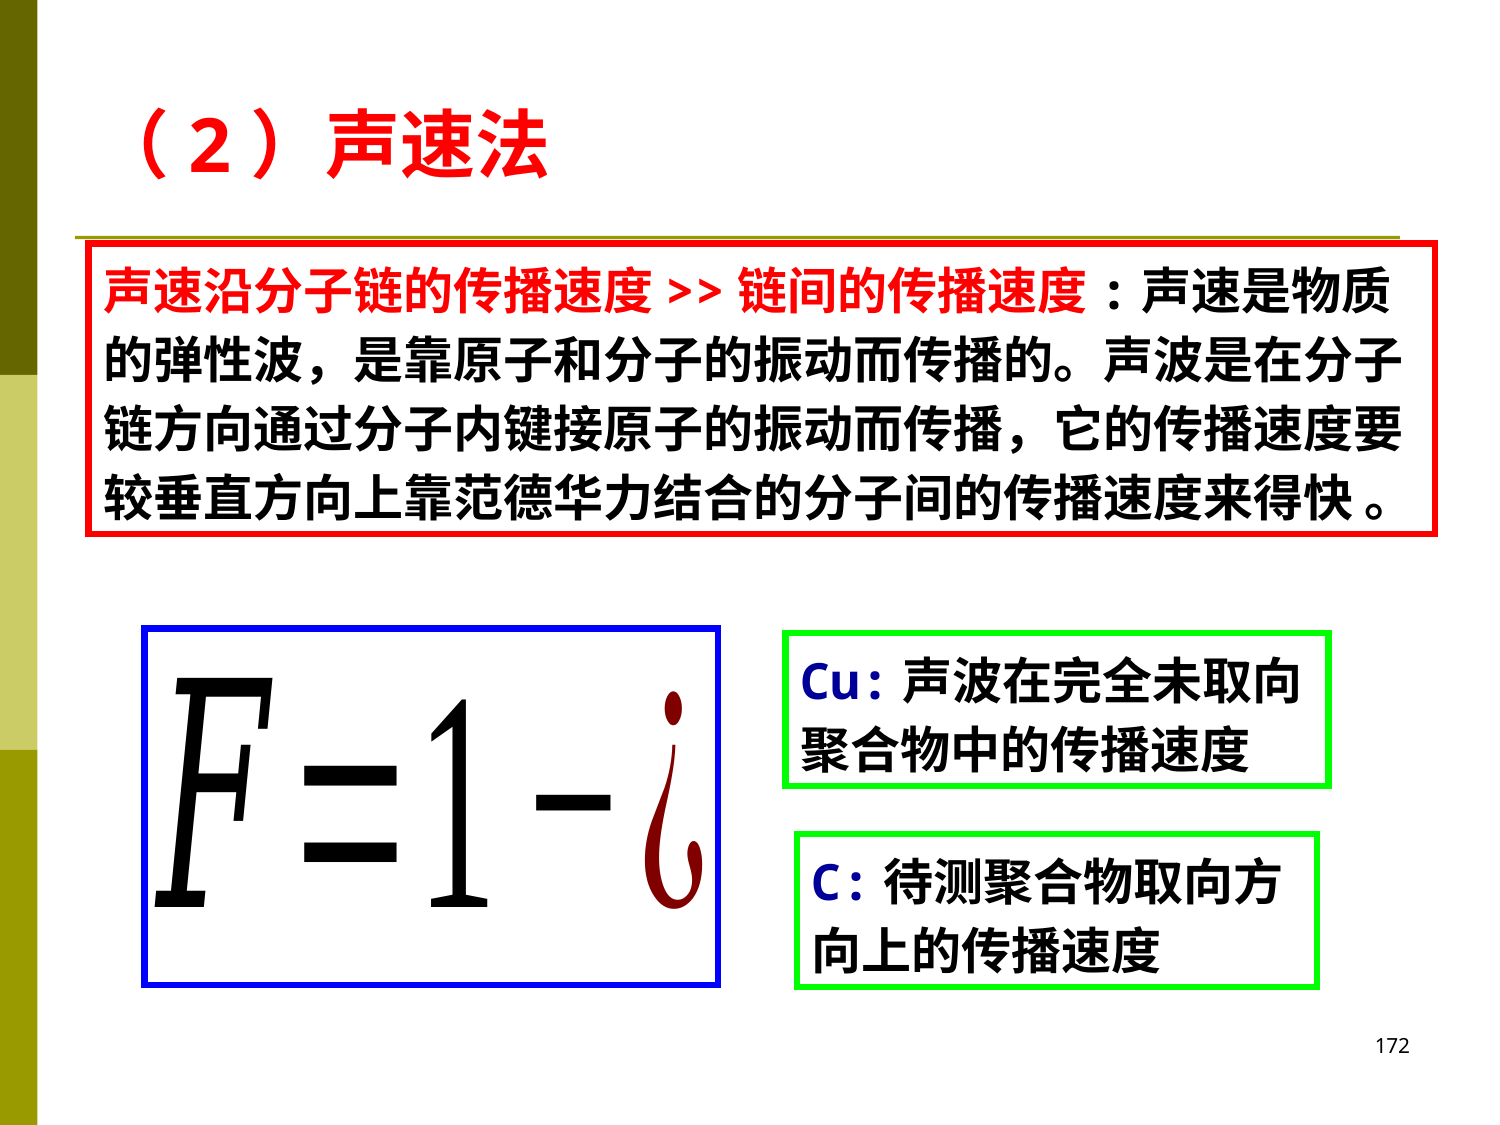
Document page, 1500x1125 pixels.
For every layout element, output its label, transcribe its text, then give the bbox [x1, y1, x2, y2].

text_box （2）声速法 [79, 90, 566, 195]
text_box 声速沿分子链的传播速度>>链间的传播速度:声速是物质的弹性波，是靠原子和分子的振动而传播的。声波是在分子链方向通过分子内键接原子的振动而传播，它的传播速度要较垂直方向上靠范德华力结合的分子间的传播速度来得快 。 [88, 243, 1436, 535]
text_box C:待测聚合物取向方向上的传播速度 [797, 834, 1317, 987]
text_box Cu:声波在完全未取向聚合物中的传播速度 [785, 633, 1329, 786]
slide_number 172 [1074, 1025, 1425, 1100]
